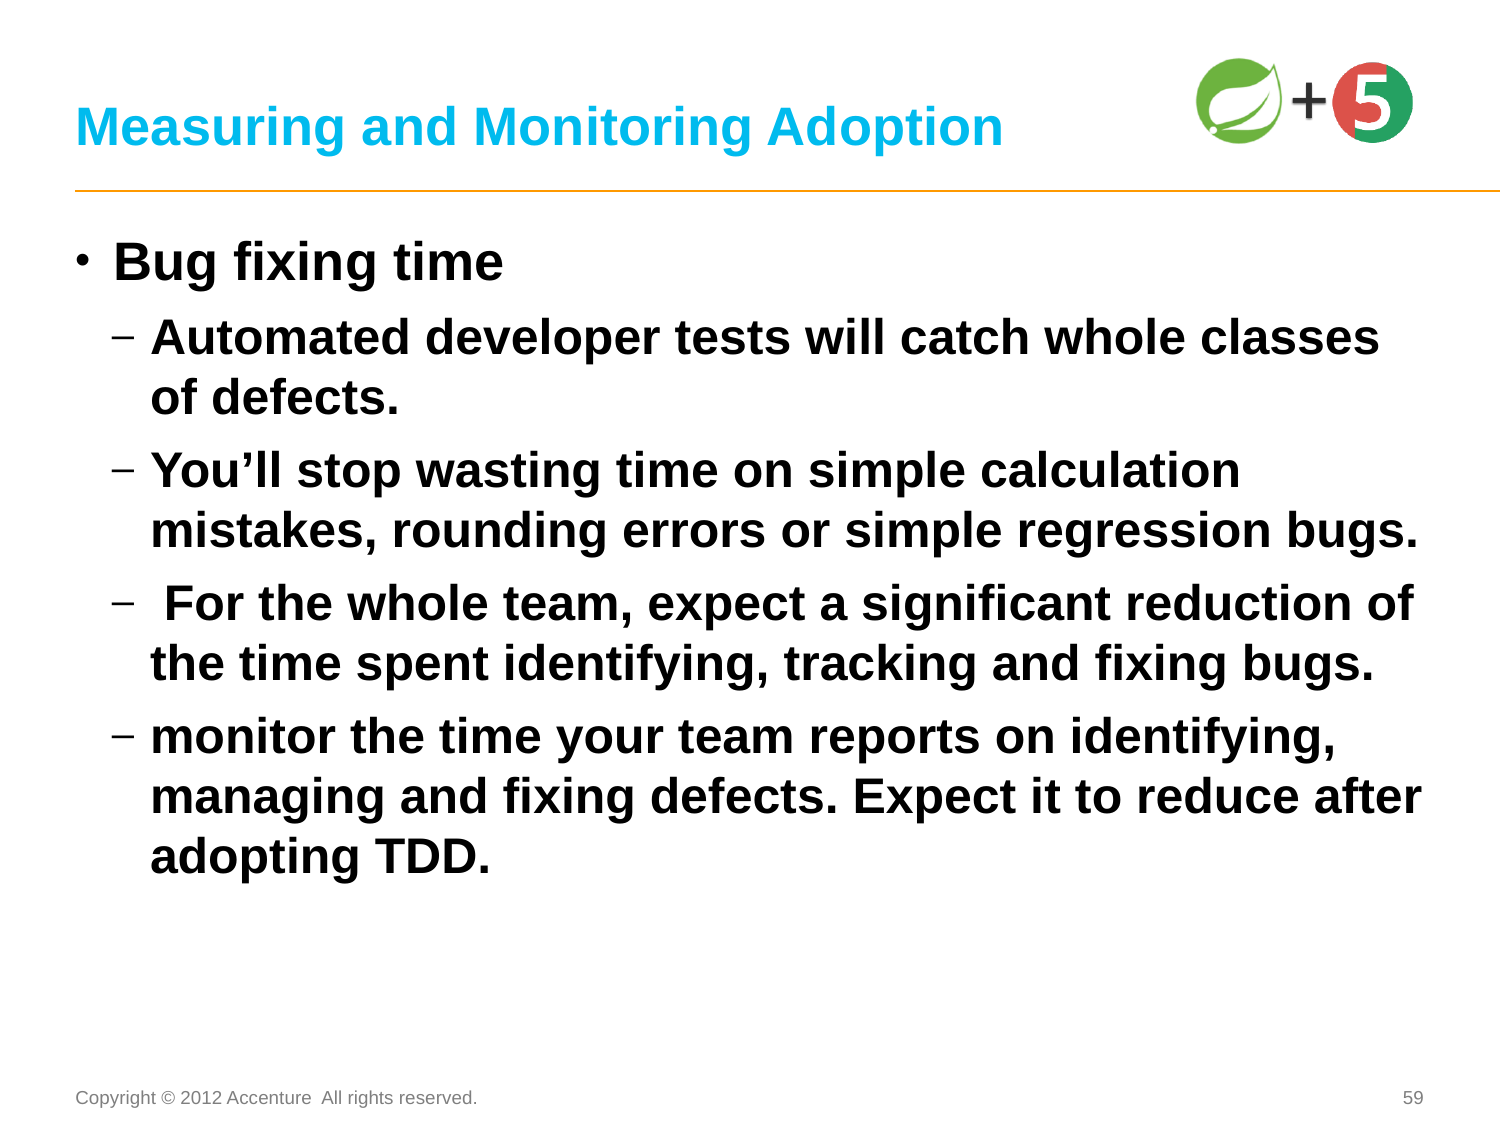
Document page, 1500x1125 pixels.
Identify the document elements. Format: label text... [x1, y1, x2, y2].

title Measuring and Monitoring Adoption [75, 27, 1422, 157]
list Bug fixing time Automated developer tests will catch whole classes of defects. You’ll stop wasting time on simple calculation mistakes, rounding errors or simple regression bugs. For the whole team, expect a significant reduction of the time spent identifying, tracking and fixing bugs. monitor the time your team reports on identifying, managing and fixing defects. Expect it to reduce after adopting TDD. [75, 226, 1425, 1025]
